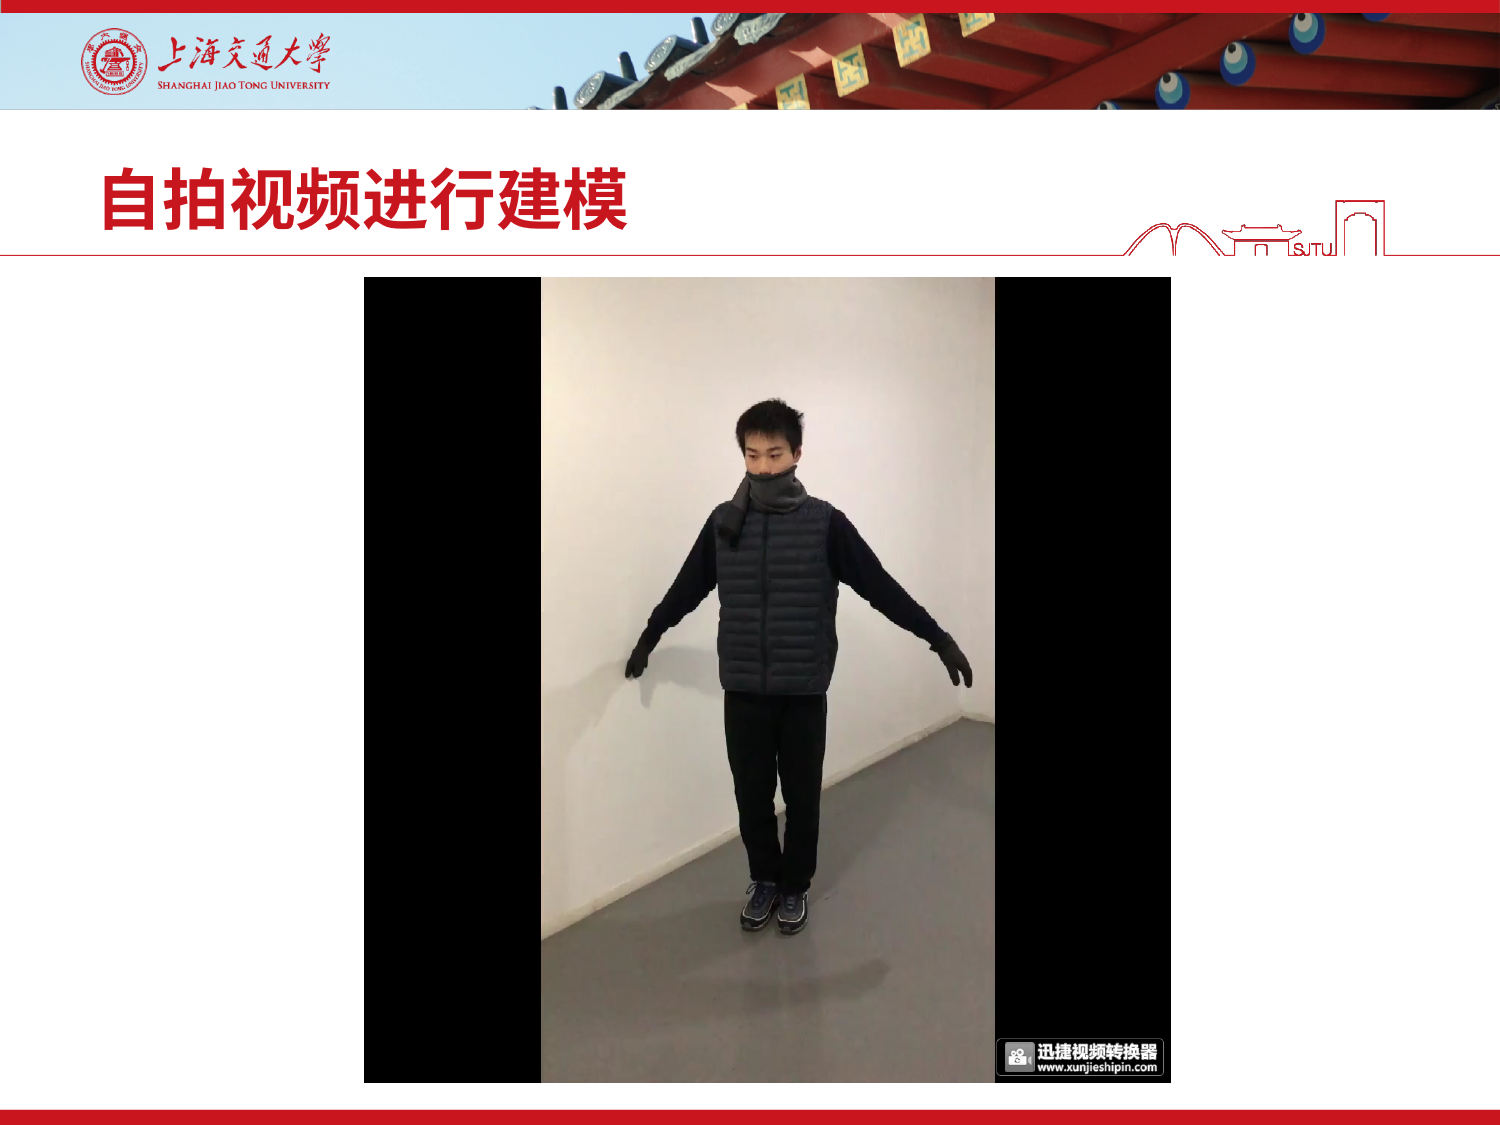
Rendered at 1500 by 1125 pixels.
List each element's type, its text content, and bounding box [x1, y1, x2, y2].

picture [0, 0, 1500, 110]
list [363, 276, 1172, 1084]
picture [0, 200, 1500, 256]
title 自拍视频进行建模 [81, 159, 1455, 254]
